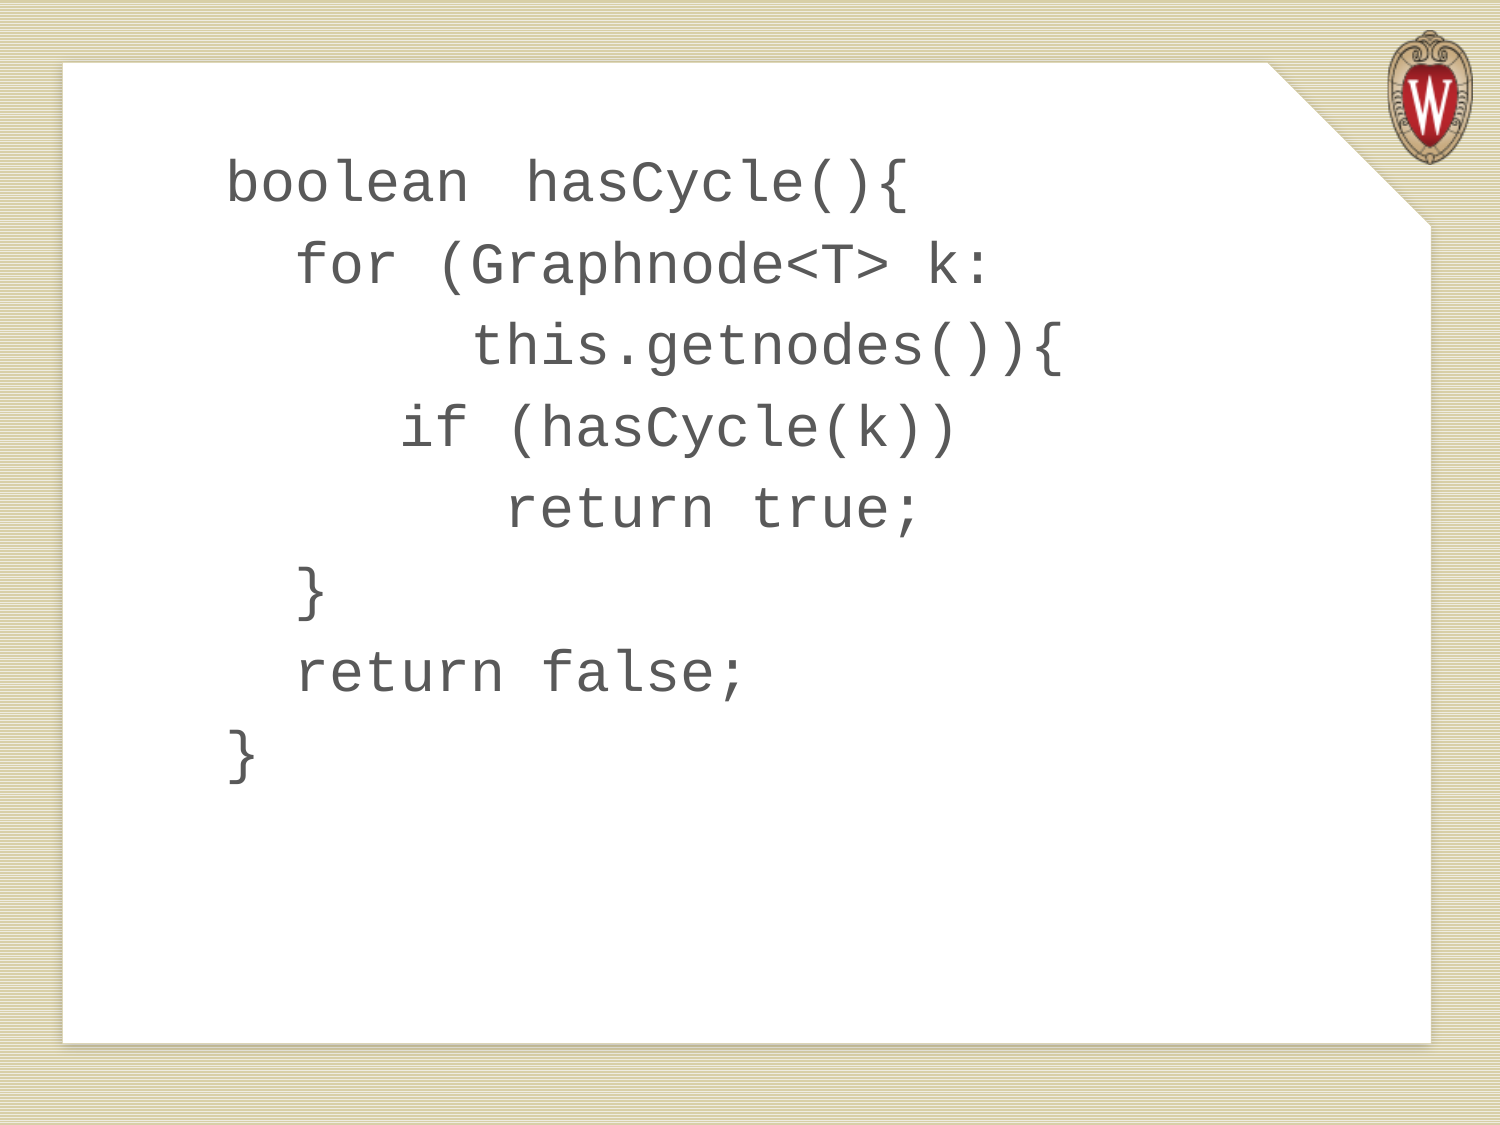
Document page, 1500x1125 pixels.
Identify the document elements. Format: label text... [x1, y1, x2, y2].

subtitle boolean hasCycle(){ for (Graphnode<T> k: this.getnodes()){ if (hasCycle(k)) return true; } return false; } [225, 143, 1306, 887]
